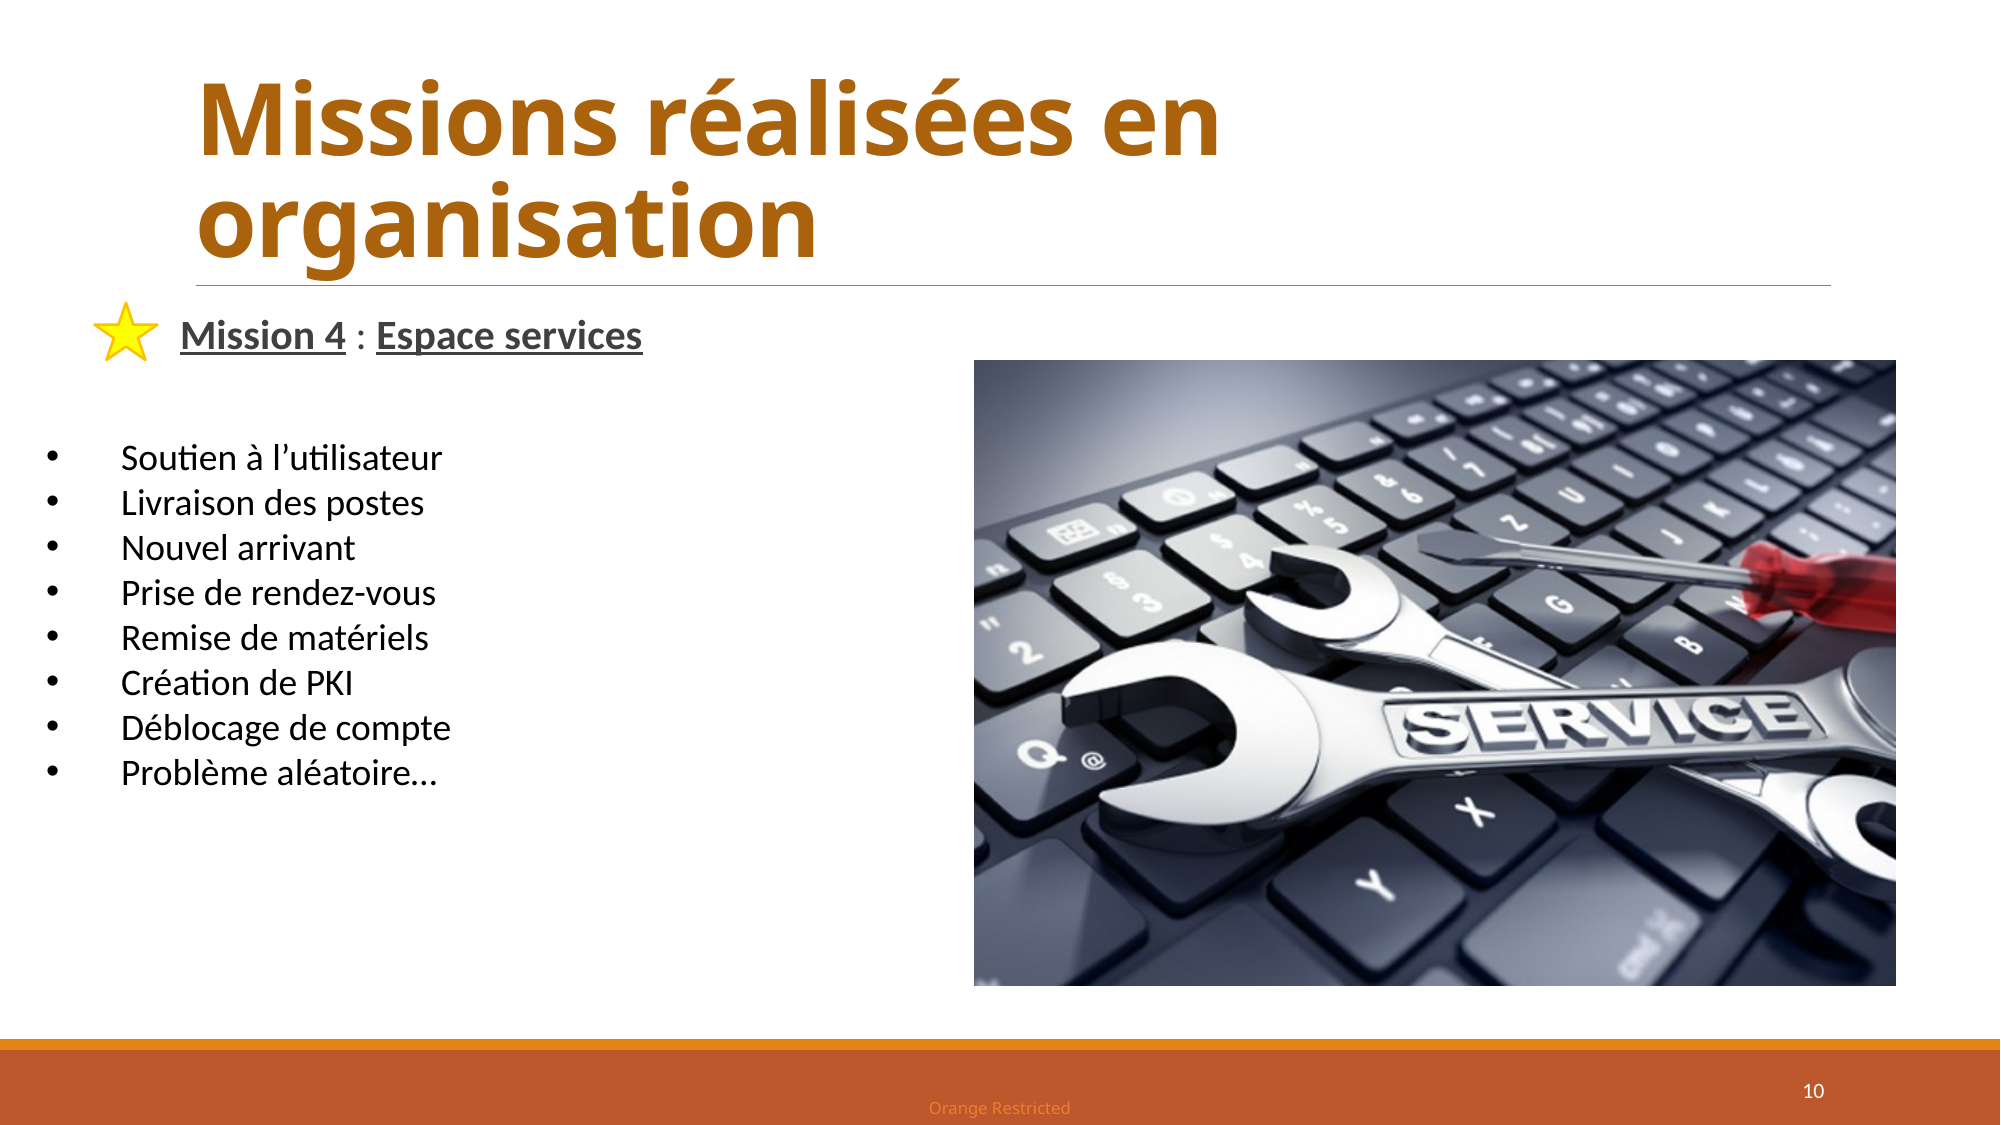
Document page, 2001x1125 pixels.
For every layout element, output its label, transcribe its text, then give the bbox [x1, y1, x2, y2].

picture [974, 359, 1897, 986]
title Missions réalisées en organisation [180, 47, 1830, 285]
text_box Soutien à l’utilisateur Livraison des postes Nouvel arrivant Prise de rendez-vous Remise de matériels Création de PKI Déblocage de compte Problème aléatoire… [0, 380, 716, 891]
text_box [93, 301, 159, 362]
list Mission 4 : Espace services [180, 306, 654, 380]
slide_number 10 [1624, 1059, 1840, 1120]
